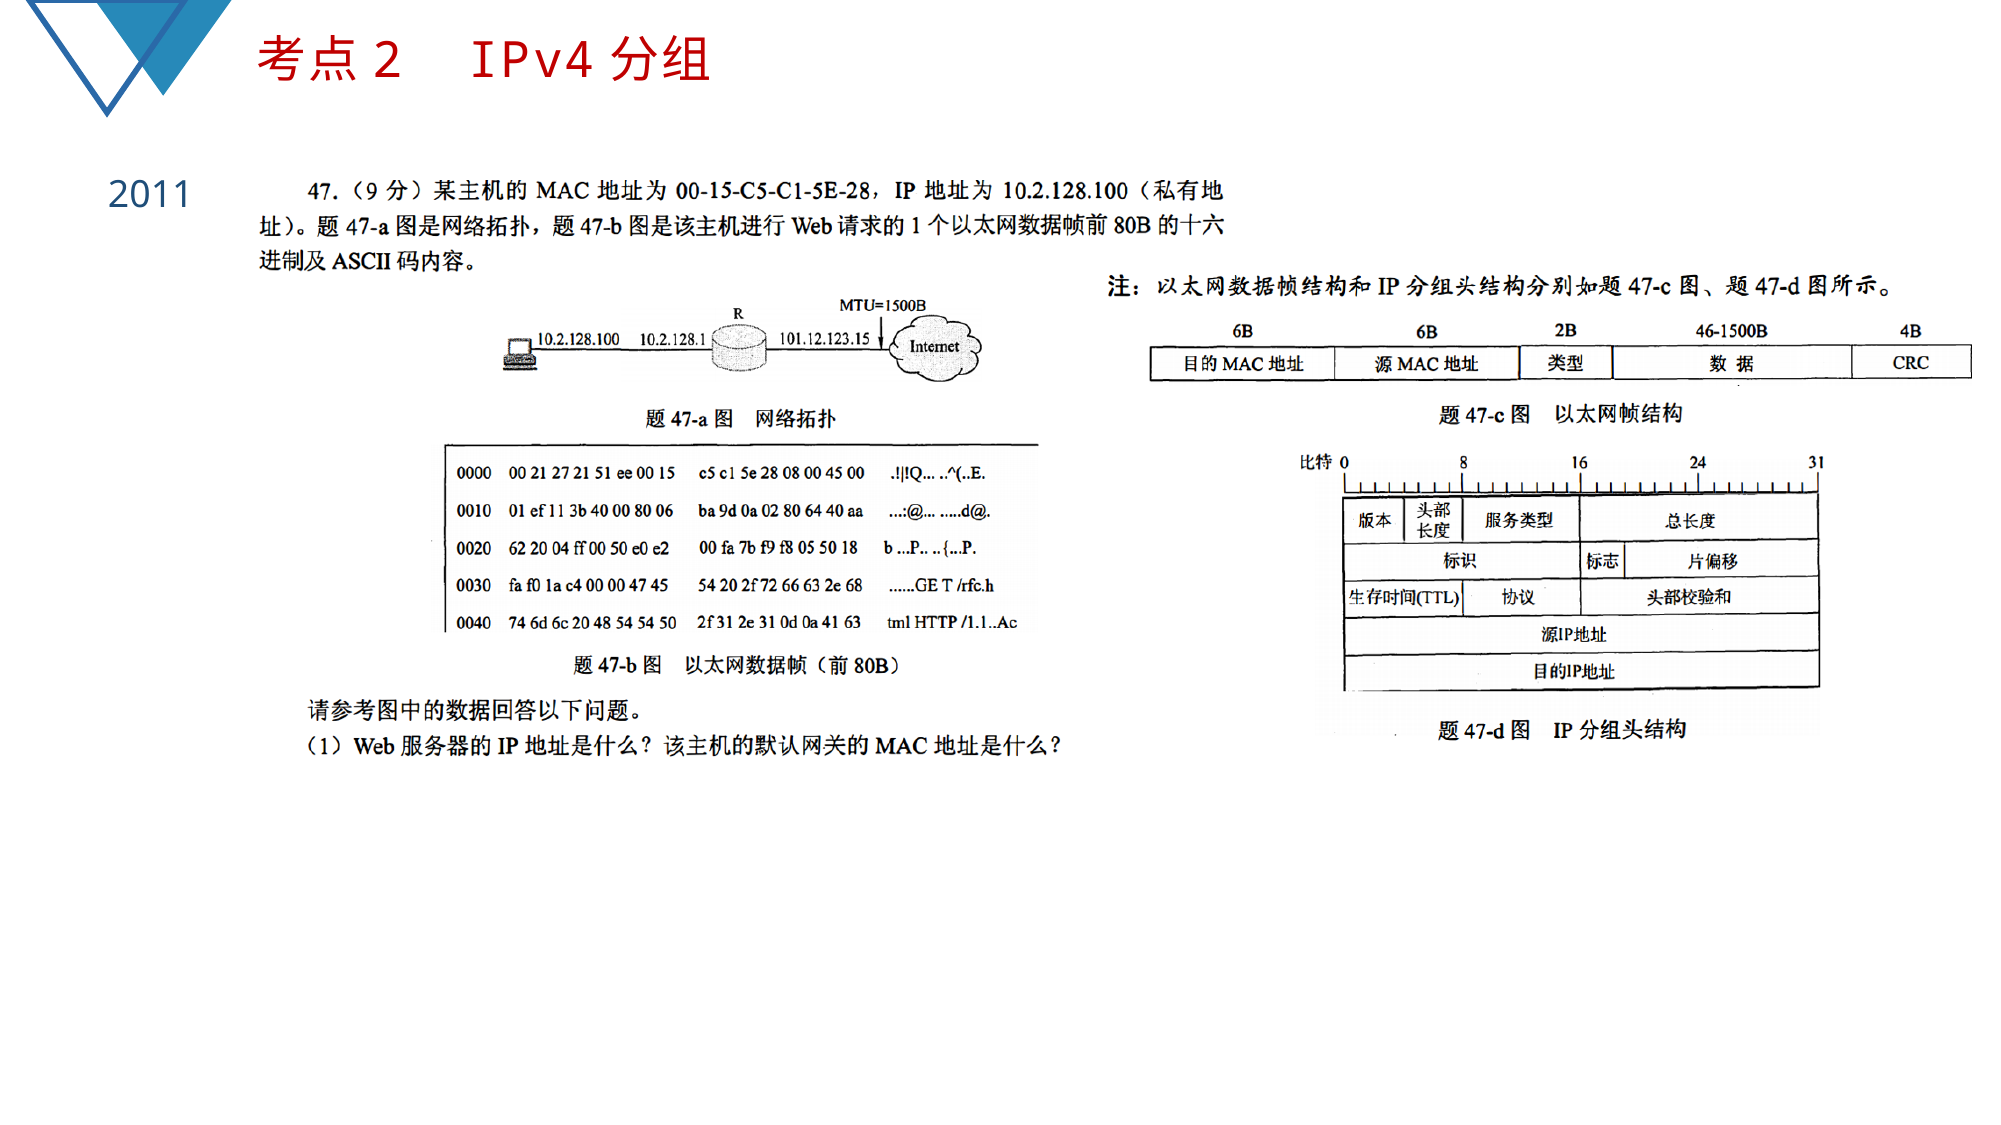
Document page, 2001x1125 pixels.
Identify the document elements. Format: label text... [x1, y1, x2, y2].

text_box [29, 0, 232, 113]
text_box 考点2 IPv4分组 [241, 20, 1654, 95]
picture [254, 179, 1972, 760]
text_box 2011 [93, 163, 217, 223]
